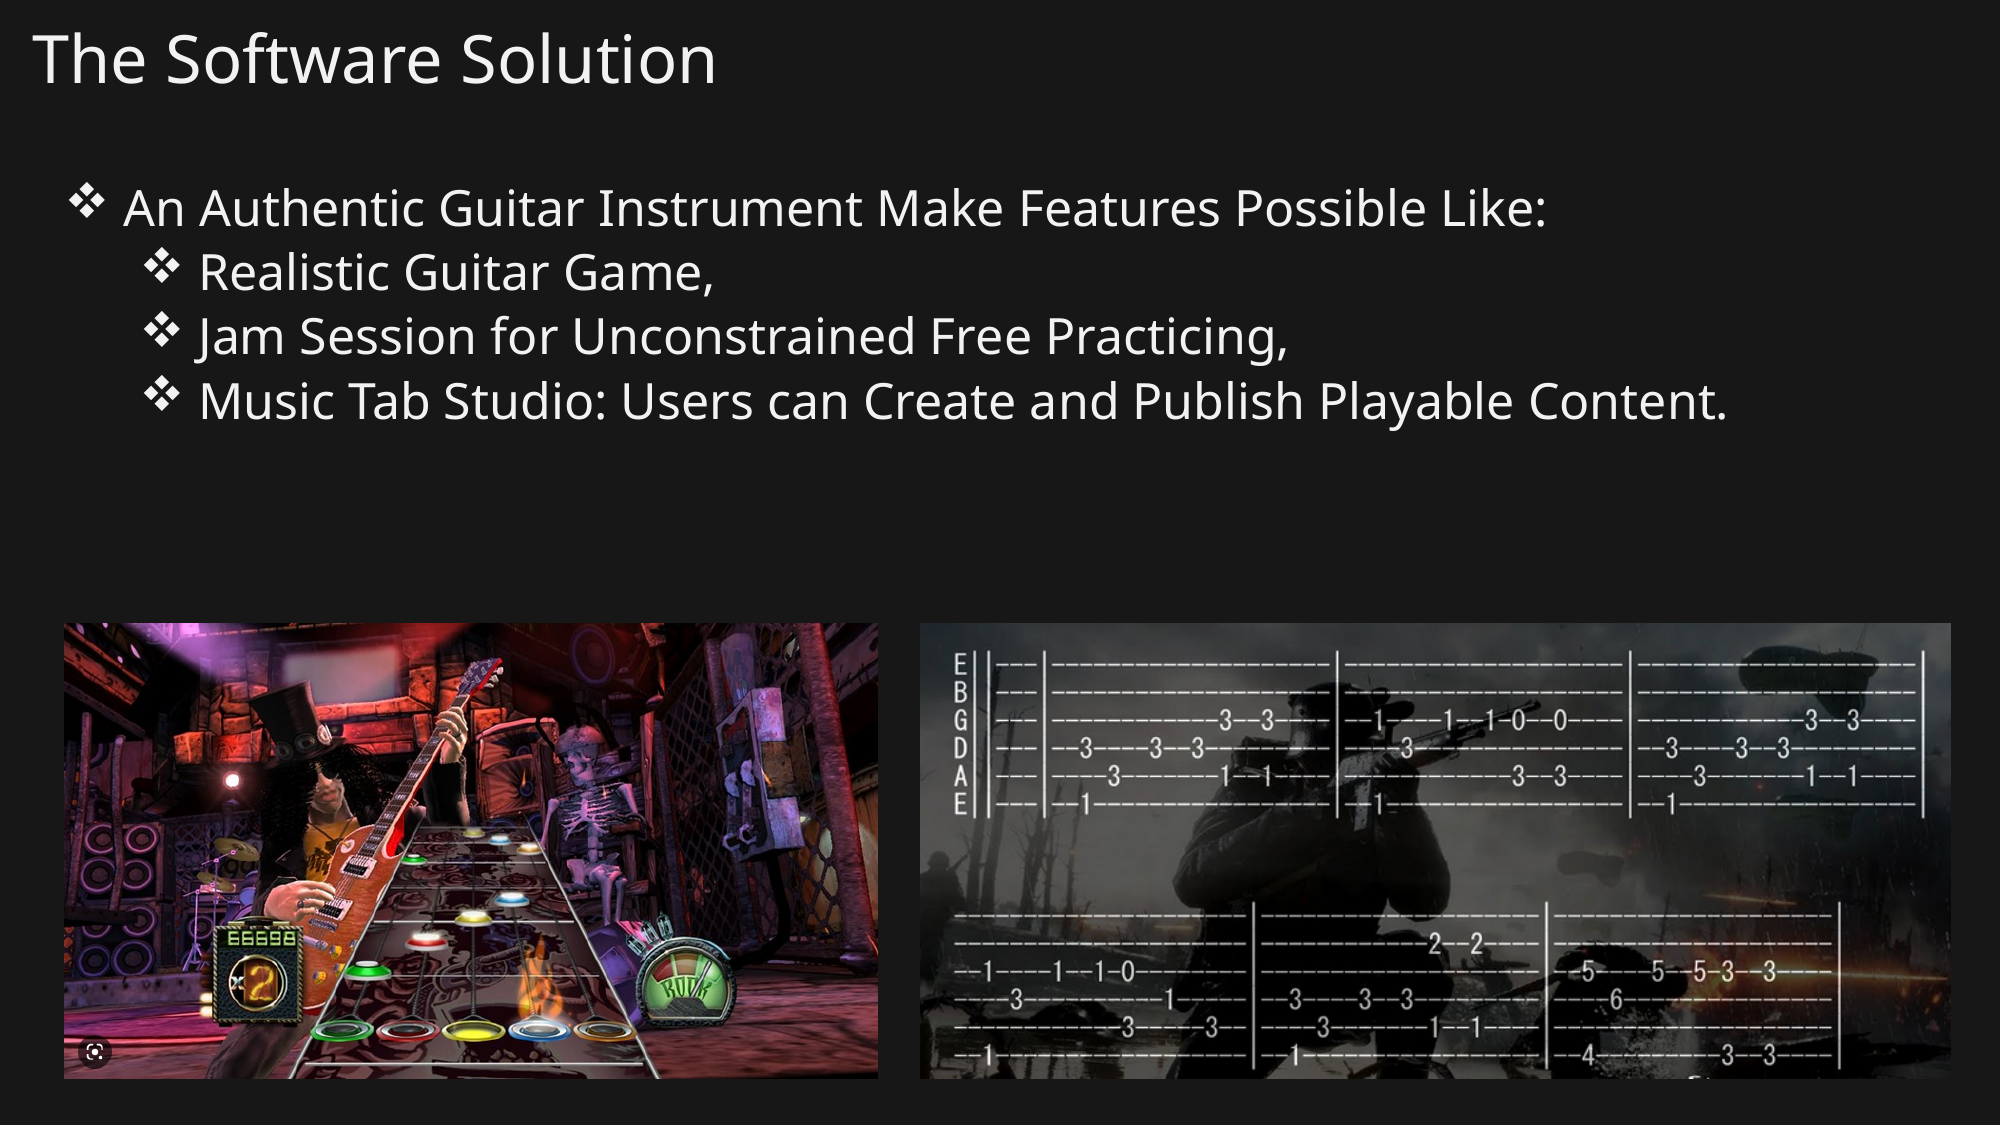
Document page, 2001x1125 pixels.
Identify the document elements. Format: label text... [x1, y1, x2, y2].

list An Authentic Guitar Instrument Make Features Possible Like: Realistic Guitar Game, Jam Session for Unconstrained Free Practicing, Music Tab Studio: Users can Create and Publish Playable Content. [49, 175, 1951, 1125]
title The Software Solution [0, 0, 1863, 125]
picture [920, 623, 1951, 1079]
picture [64, 623, 878, 1079]
